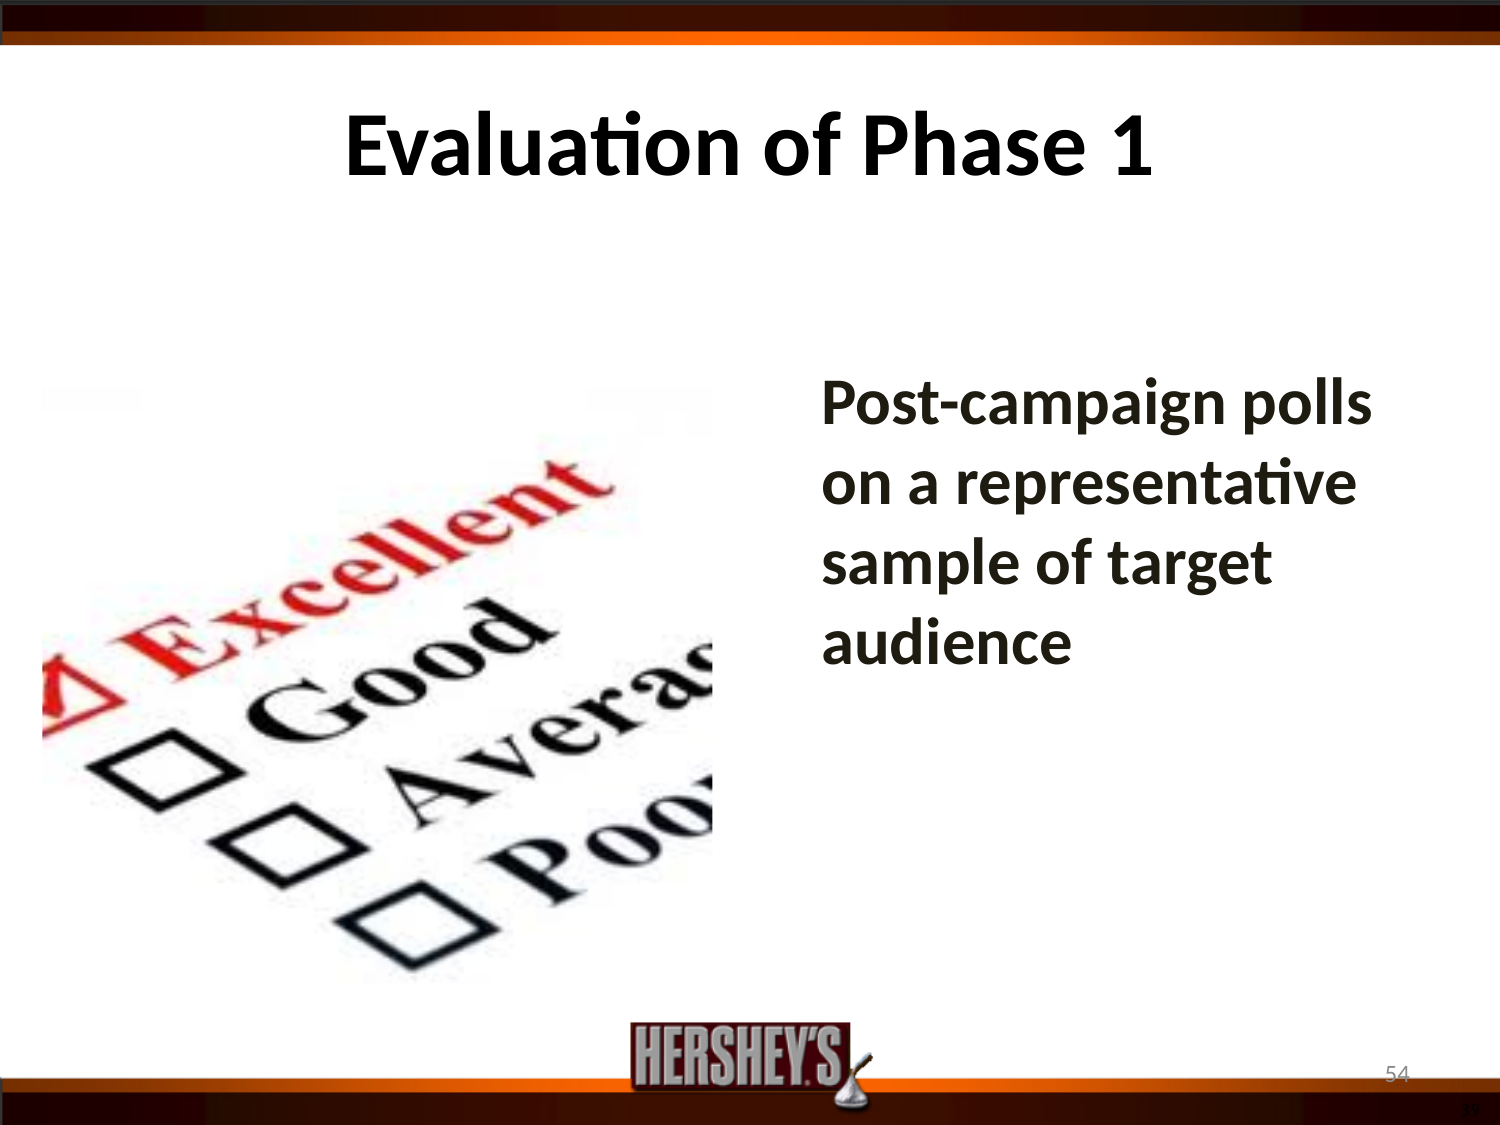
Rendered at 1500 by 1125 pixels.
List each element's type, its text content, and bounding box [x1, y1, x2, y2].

slide_number 54 [1074, 1042, 1425, 1103]
list Post-campaign polls on a representative sample of target audience [749, 349, 1438, 638]
title Evaluation of Phase 1 [74, 44, 1426, 233]
picture [0, 0, 1500, 1125]
